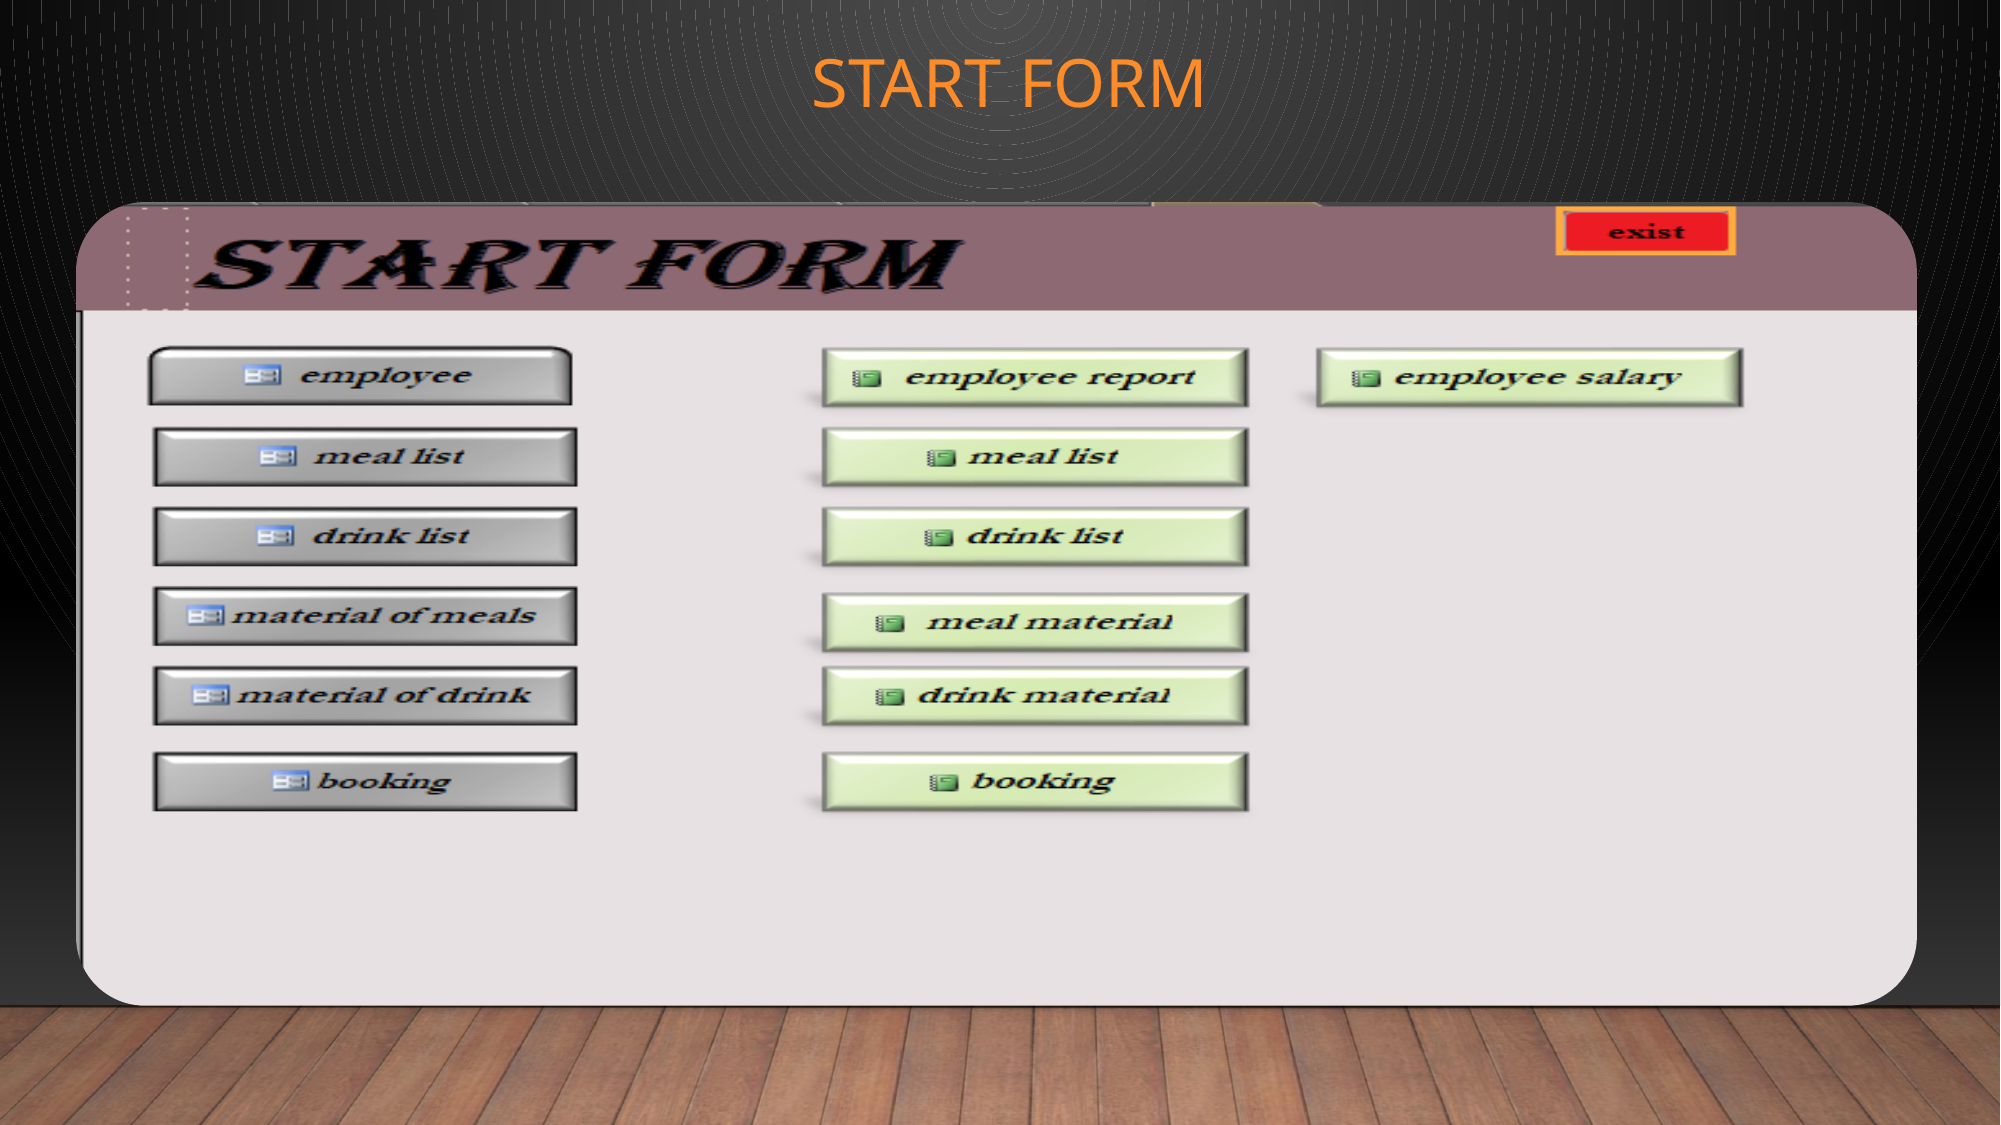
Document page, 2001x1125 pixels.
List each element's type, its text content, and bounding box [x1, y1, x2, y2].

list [75, 201, 1918, 1006]
title Start form [247, 0, 1772, 173]
picture [0, 1005, 2000, 1125]
